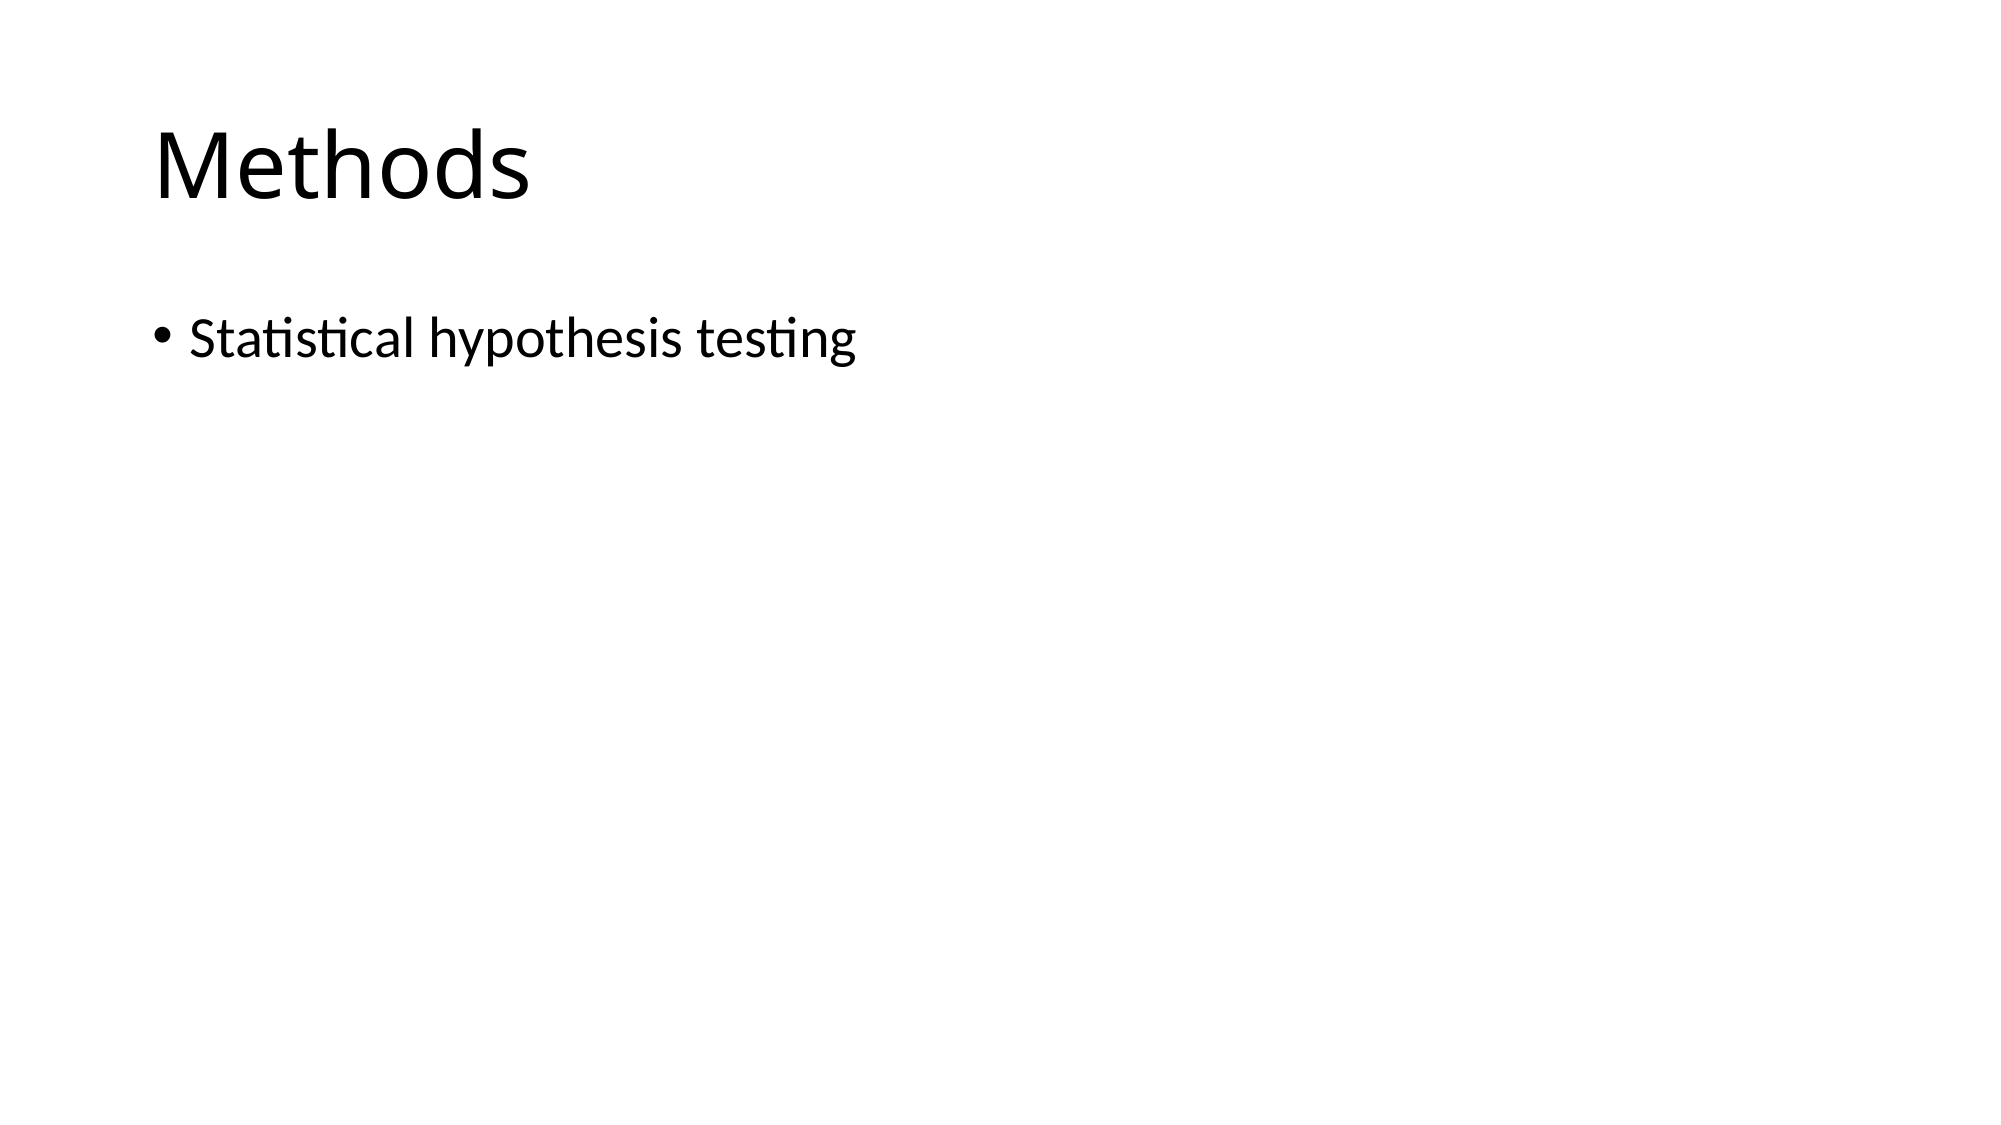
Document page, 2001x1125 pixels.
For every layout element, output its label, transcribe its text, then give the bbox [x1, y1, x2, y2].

title Methods [137, 59, 1863, 278]
list Statistical hypothesis testing [137, 299, 1863, 1014]
